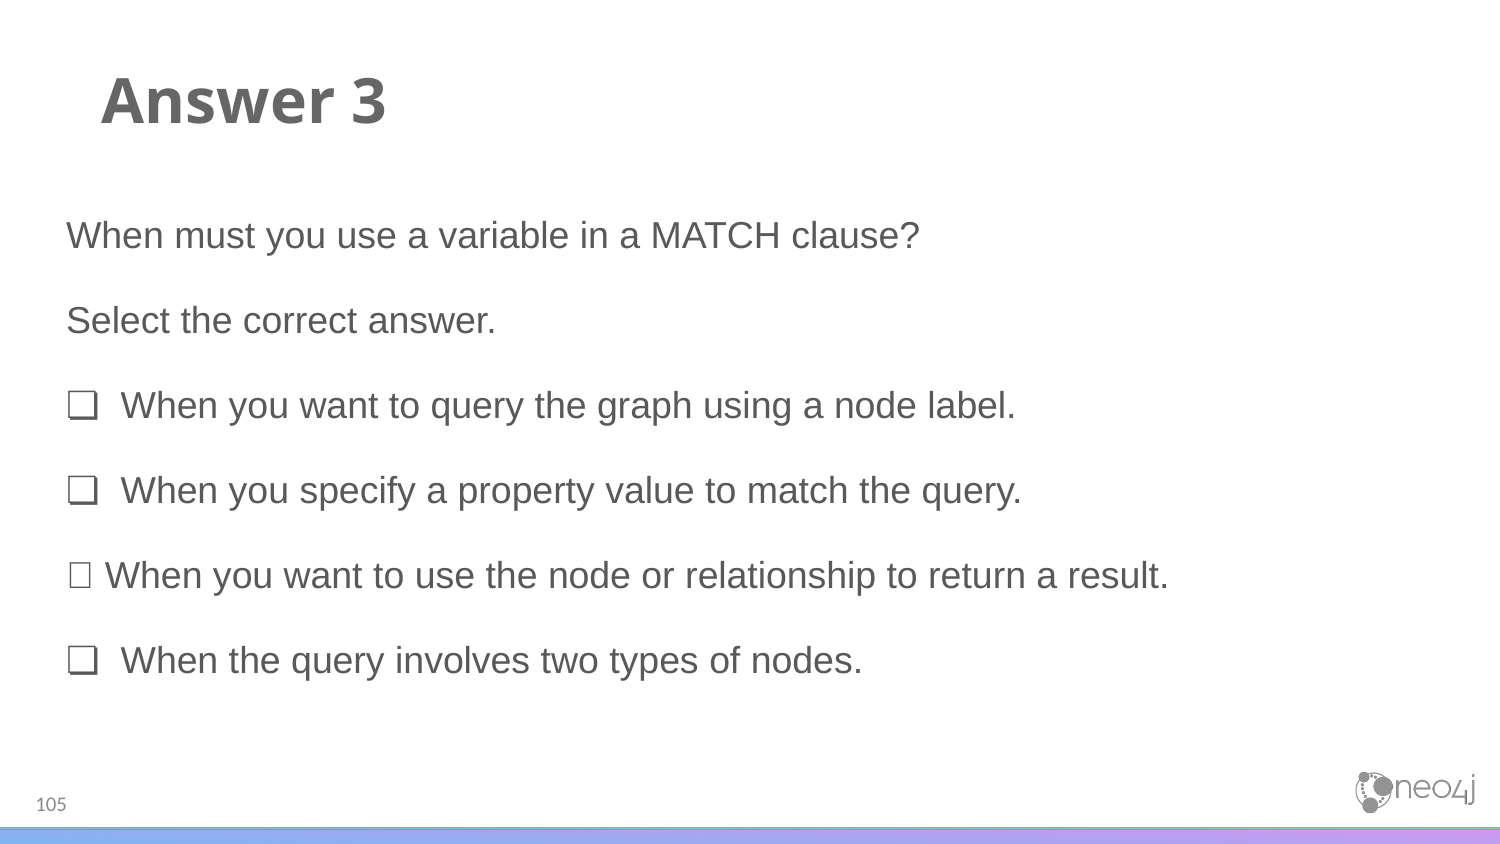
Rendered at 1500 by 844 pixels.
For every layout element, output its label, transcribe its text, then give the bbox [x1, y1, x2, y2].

text_box When must you use a variable in a MATCH clause? Select the correct answer. ❏ When you want to query the graph using a node label. ❏ When you specify a property value to match the query. ✅ When you want to use the node or relationship to return a result. ❏ When the query involves two types of nodes. [51, 188, 1449, 750]
picture [0, 826, 1500, 844]
picture [1352, 767, 1479, 818]
slide_number ‹#› [16, 780, 87, 826]
title Answer 3 [86, 46, 1386, 146]
